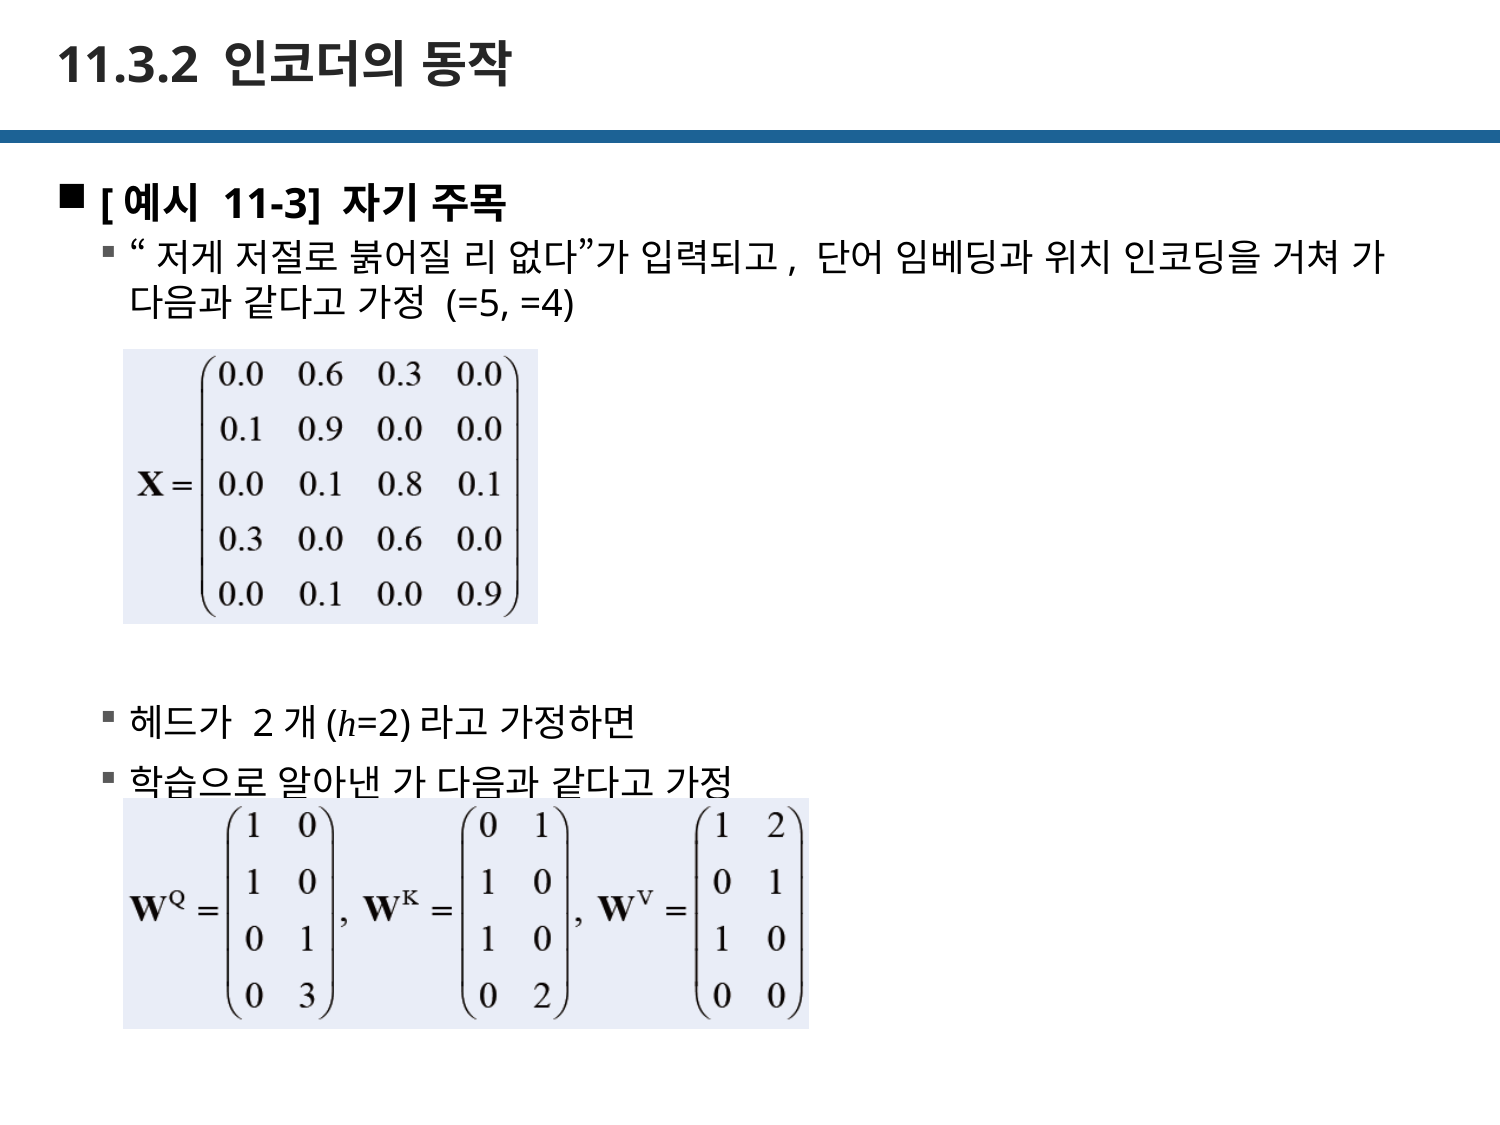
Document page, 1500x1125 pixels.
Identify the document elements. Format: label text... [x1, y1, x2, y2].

title 11.3.2 인코더의 동작 [41, 17, 1282, 108]
picture [123, 798, 810, 1029]
picture [123, 349, 538, 625]
